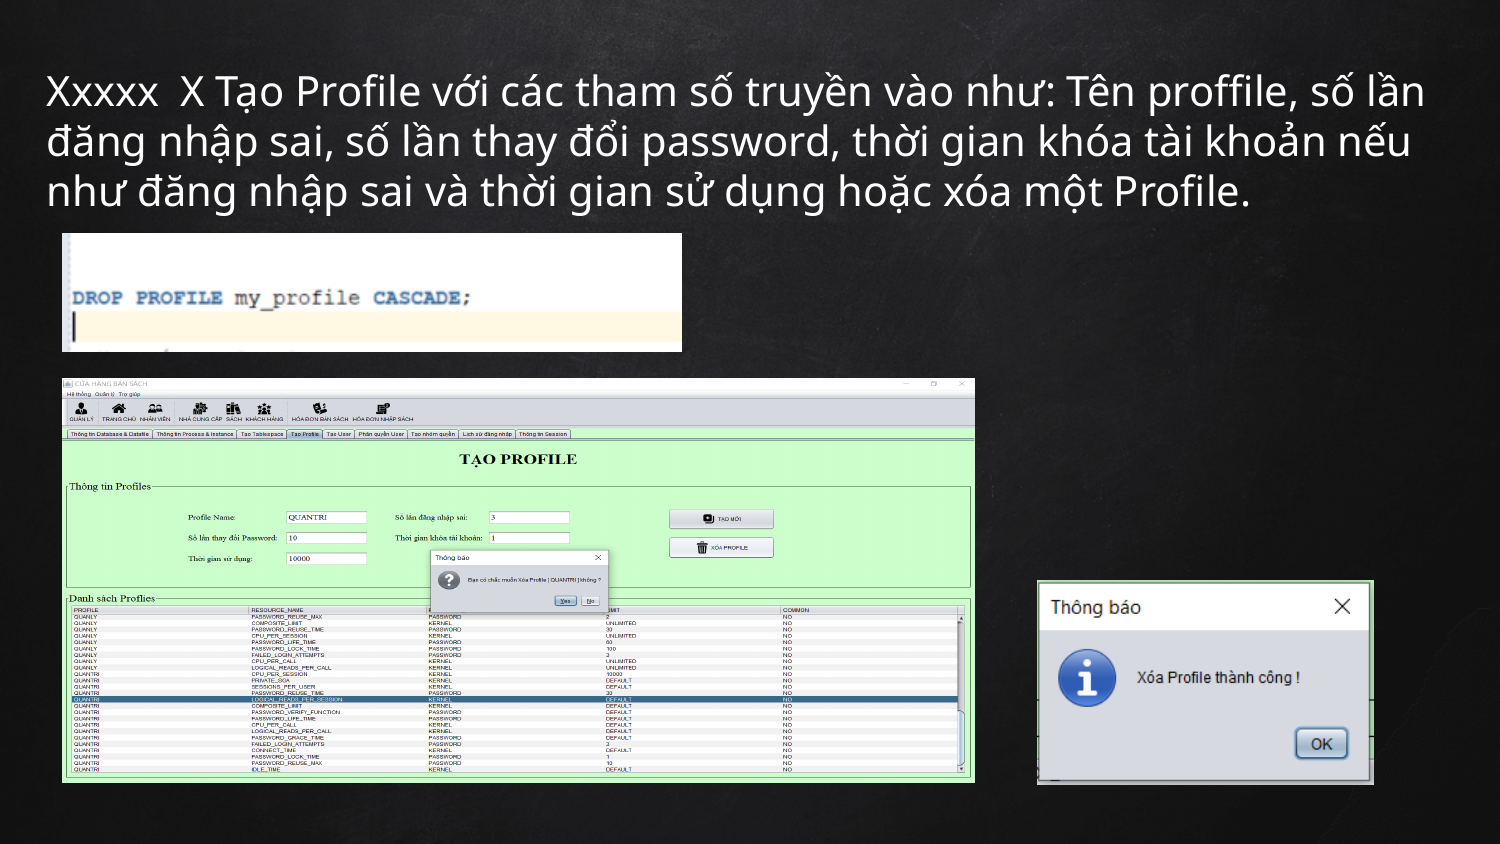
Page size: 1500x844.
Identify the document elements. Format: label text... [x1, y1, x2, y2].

picture [0, 0, 1500, 844]
title Xxxxx X Tạo Profile với các tham số truyền vào như: Tên proffile, số lần đăng nhập sai, số lần thay đổi password, thời gian khóa tài khoản nếu như đăng nhập sai và thời gian sử dụng hoặc xóa một Profile. [31, 0, 1500, 141]
